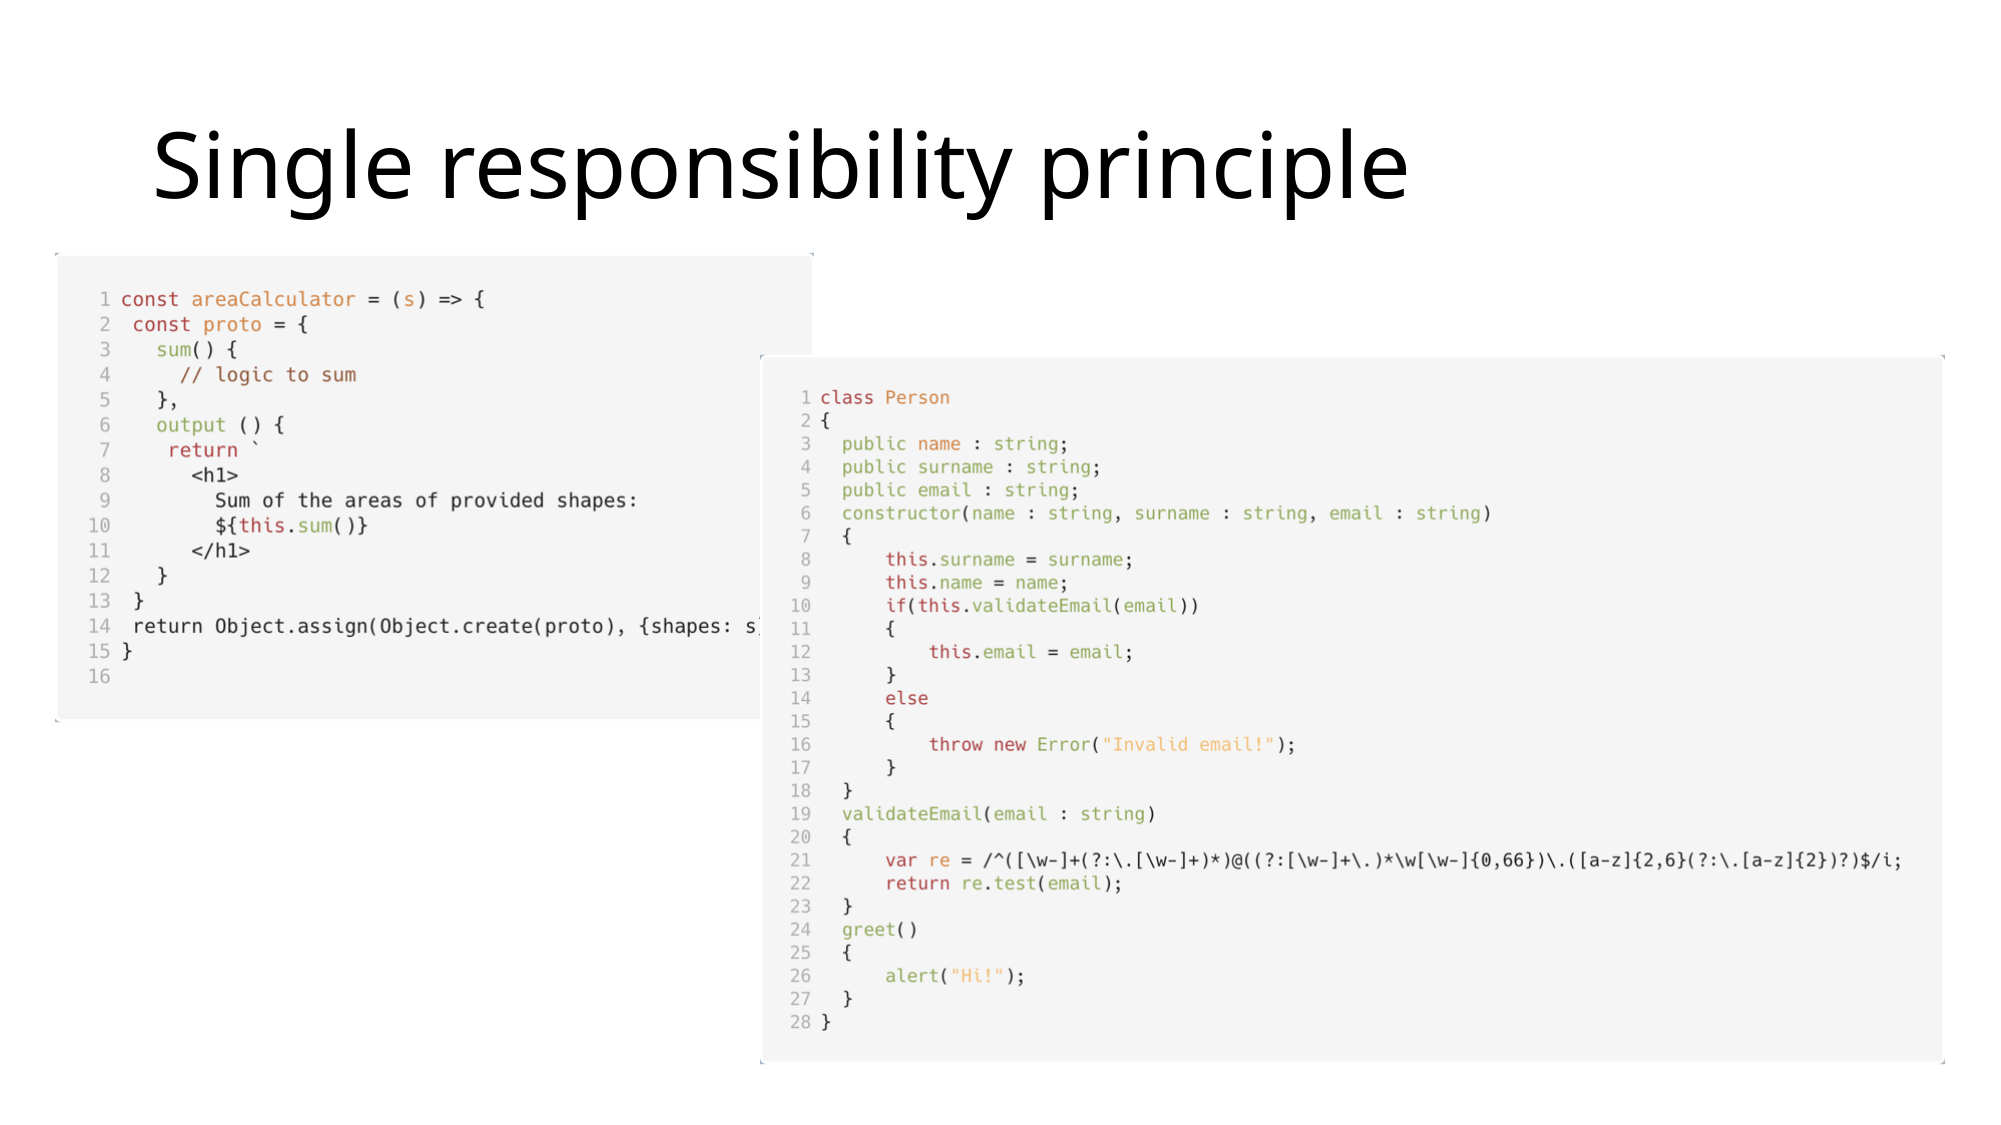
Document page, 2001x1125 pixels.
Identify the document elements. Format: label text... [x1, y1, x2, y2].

picture [55, 252, 1945, 1065]
title Single responsibility principle [137, 59, 1863, 278]
